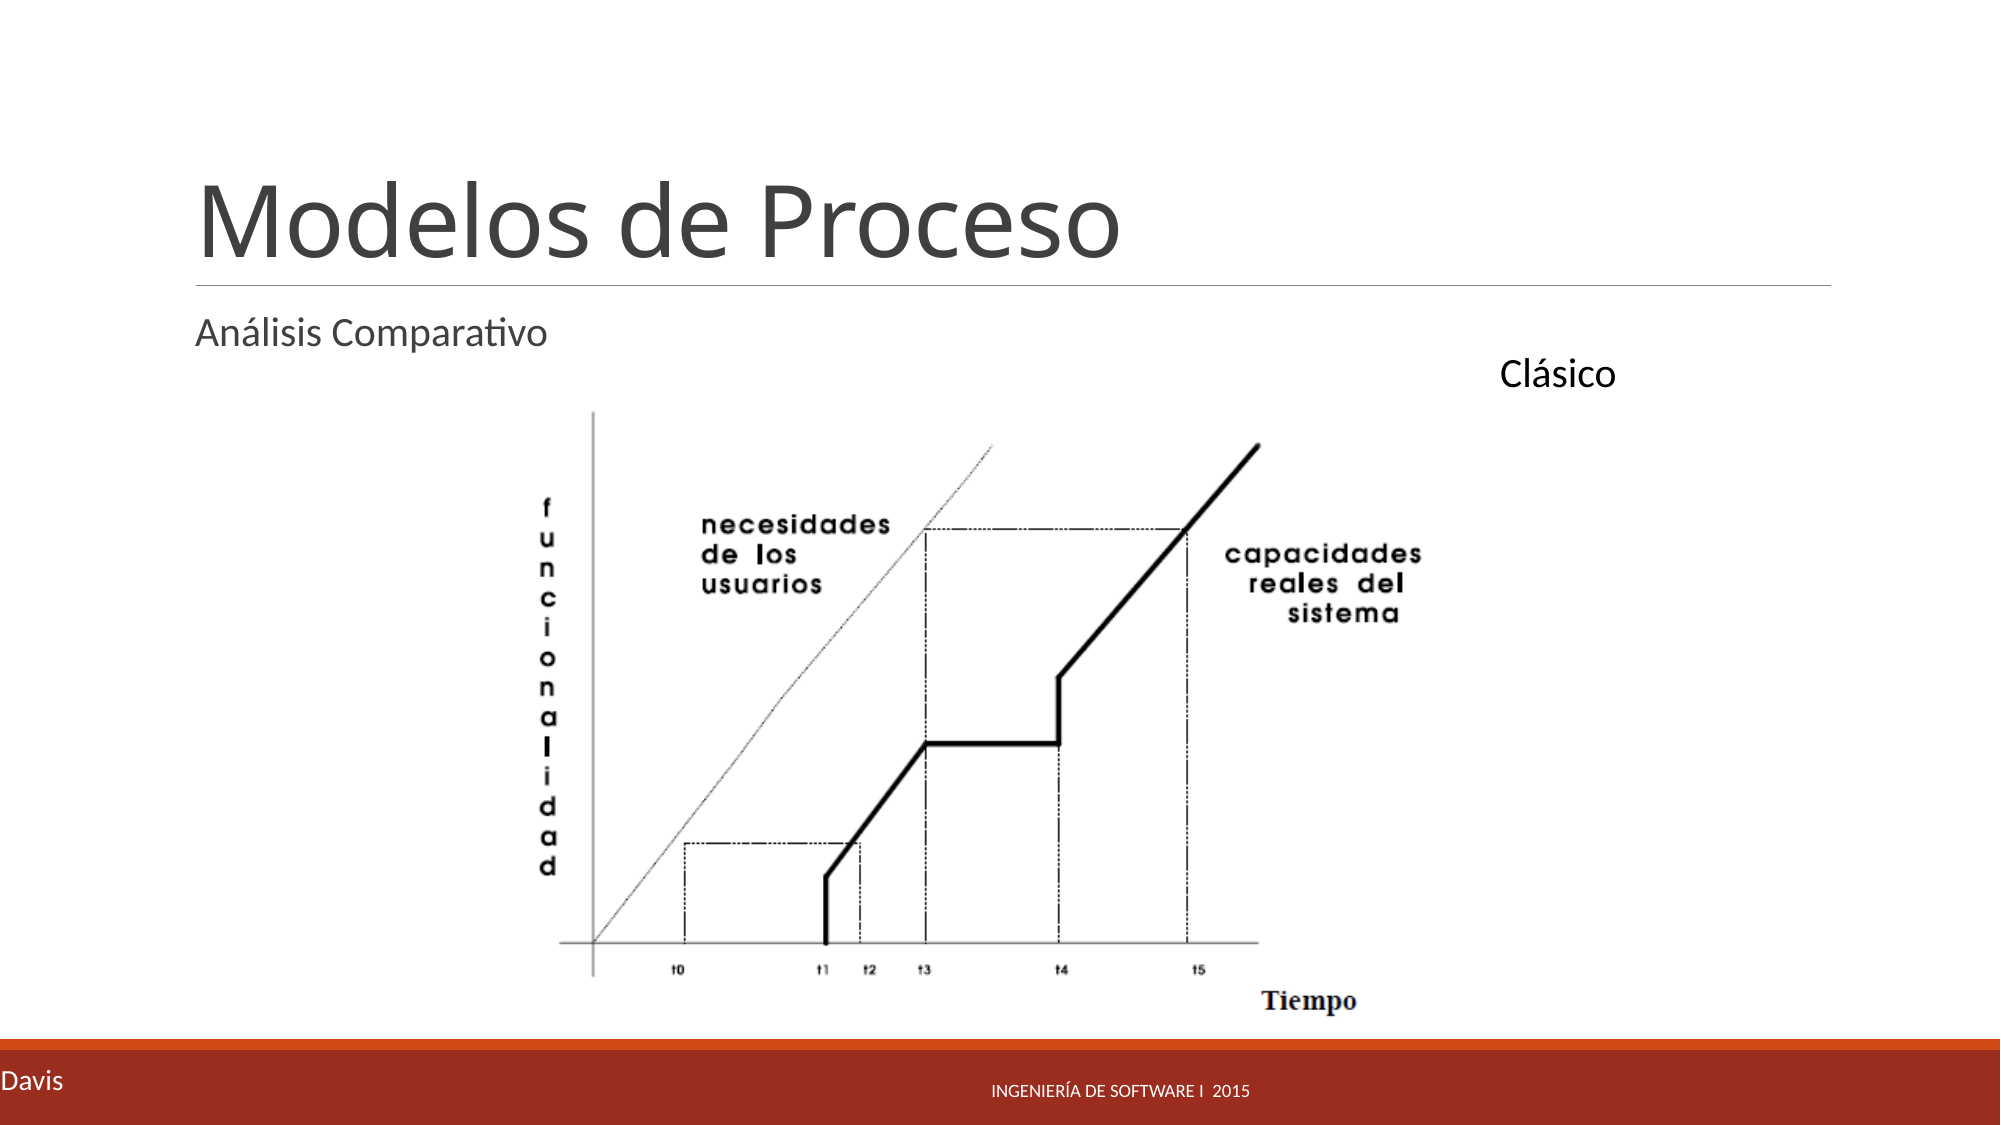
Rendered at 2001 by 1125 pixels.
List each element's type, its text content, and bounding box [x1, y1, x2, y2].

footer Ingeniería de Software I 2015 [695, 1059, 1547, 1120]
list Davis [0, 1058, 689, 1117]
picture [509, 404, 1498, 1021]
title Modelos de Proceso [180, 47, 1830, 285]
list Análisis Comparativo [179, 302, 1830, 963]
text_box Clásico [1485, 338, 1642, 403]
